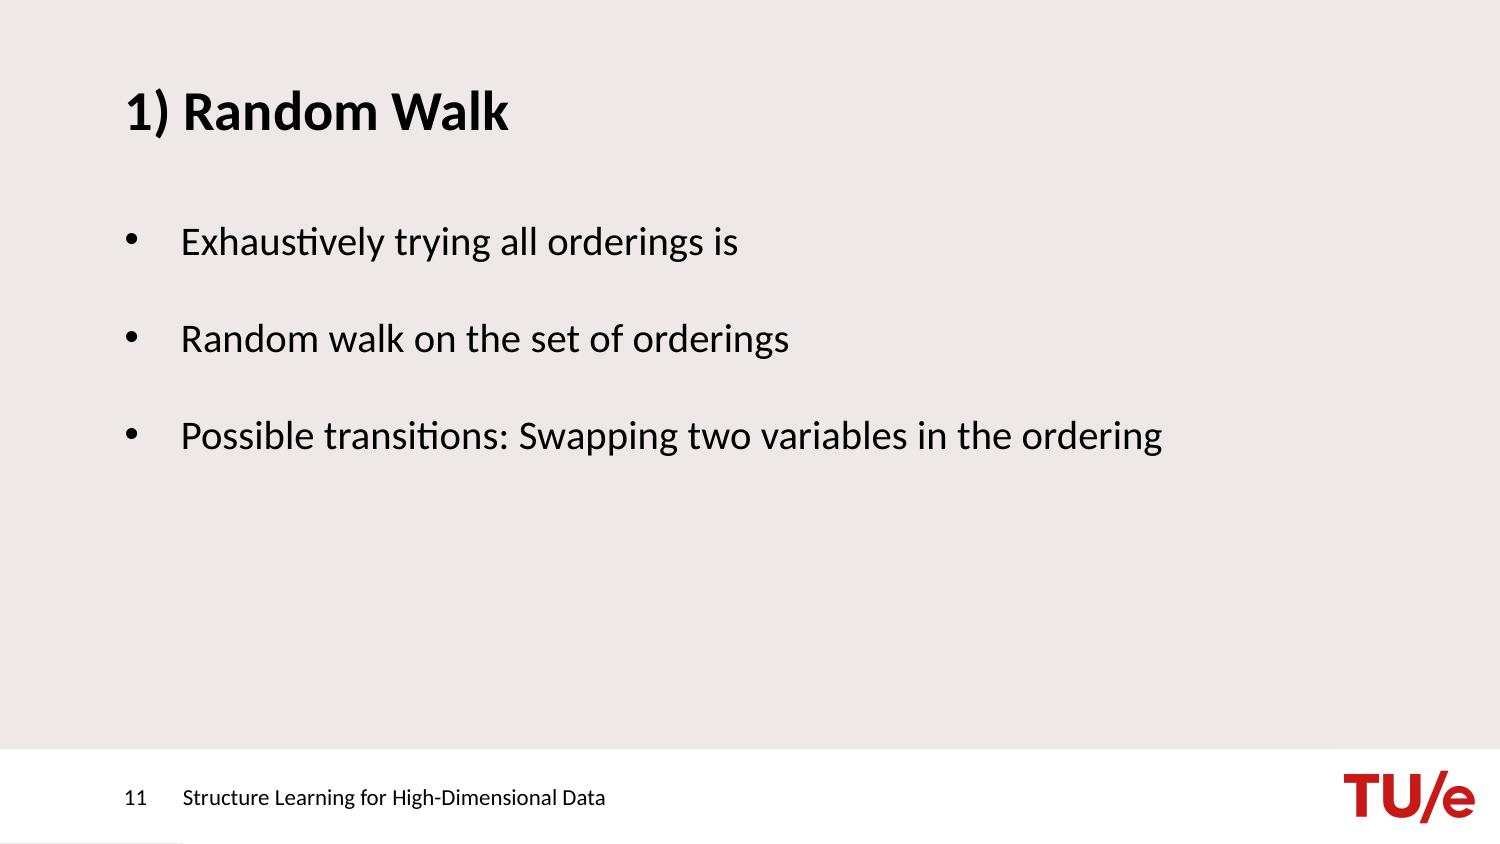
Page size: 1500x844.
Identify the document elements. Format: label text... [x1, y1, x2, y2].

footer Structure Learning for High-Dimensional Data [183, 749, 1339, 844]
slide_number 11 [0, 749, 183, 844]
picture [1339, 749, 1500, 844]
title 1) Random Walk [124, 85, 1364, 174]
